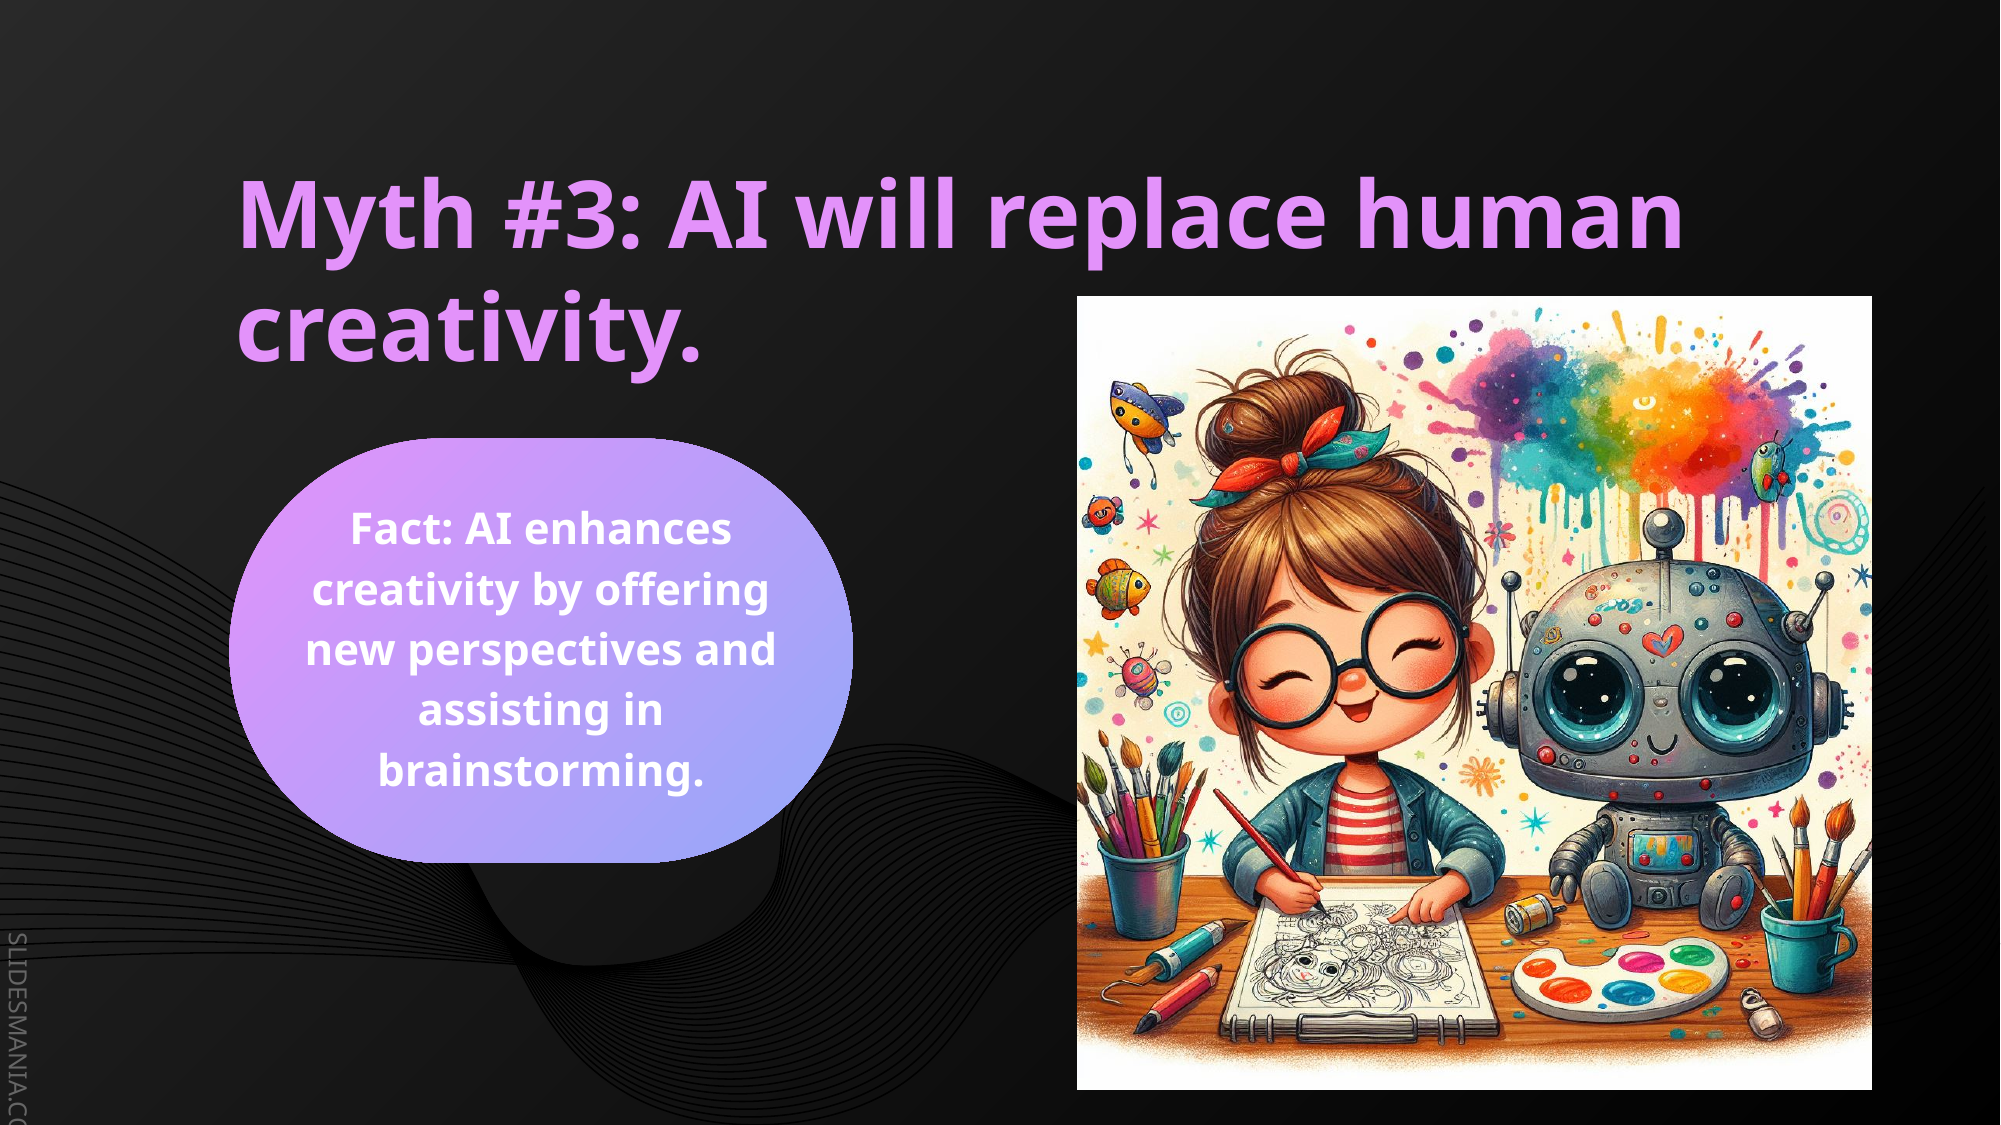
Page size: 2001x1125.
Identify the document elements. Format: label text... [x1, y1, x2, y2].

title Myth #3: AI will replace human creativity. [215, 134, 1941, 260]
picture [1077, 296, 1872, 1090]
text_box [325, 438, 757, 473]
subtitle Fact: AI enhances creativity by offering new perspectives and assisting in brainstorming. [261, 473, 821, 563]
text_box [229, 538, 853, 863]
